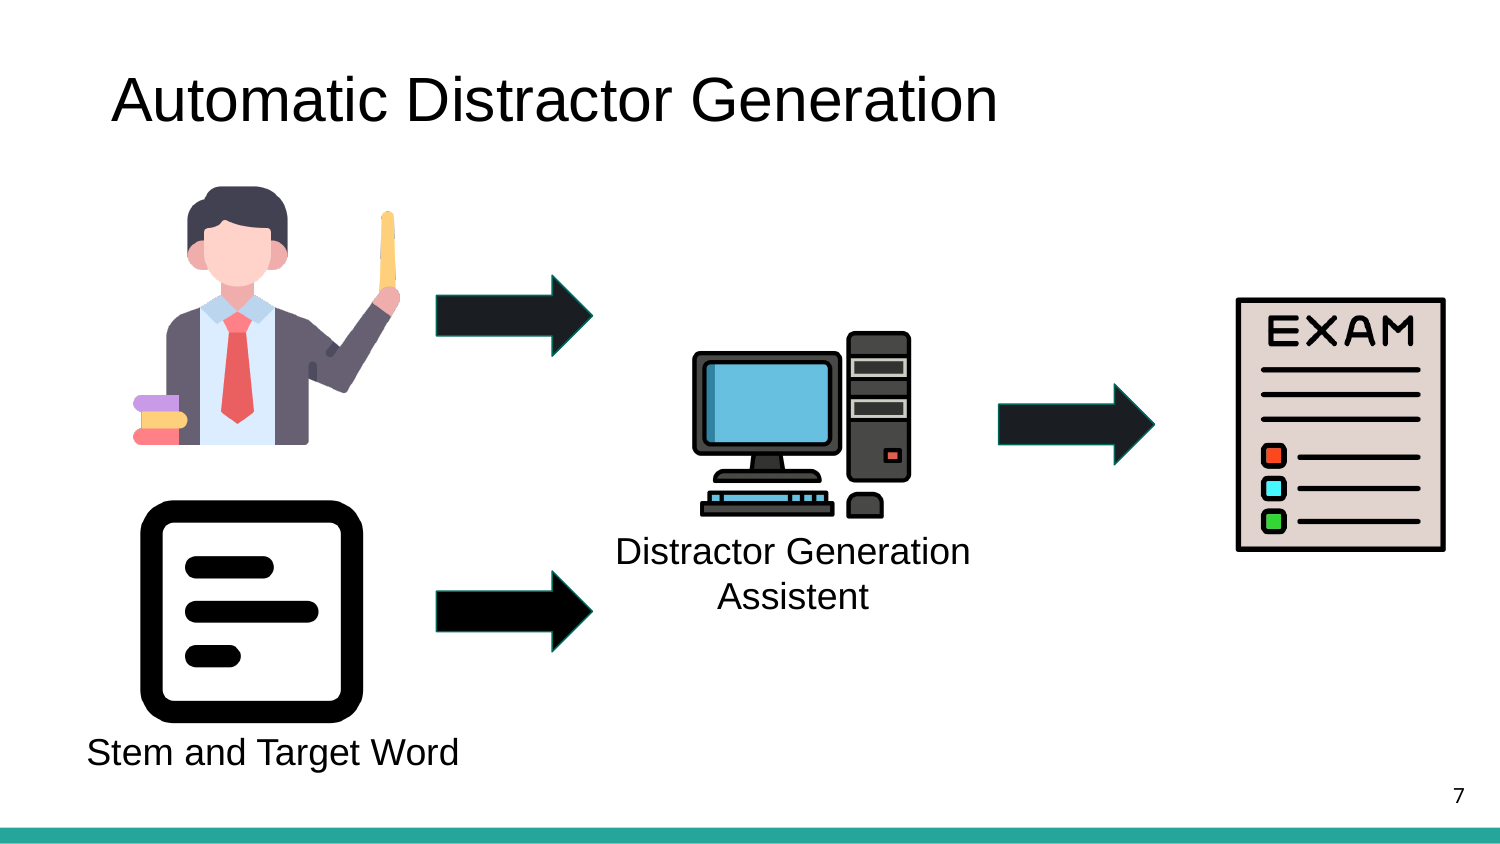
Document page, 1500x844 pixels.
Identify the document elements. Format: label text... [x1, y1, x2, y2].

slide_number ‹#› [1389, 764, 1480, 830]
picture [690, 313, 912, 536]
text_box [998, 384, 1155, 465]
text_box Distractor Generation Assistent [597, 512, 1040, 633]
text_box Stem and Target Word [17, 713, 529, 788]
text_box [118, 182, 593, 745]
title Automatic Distractor Generation [96, 43, 1328, 151]
picture [1198, 282, 1483, 567]
